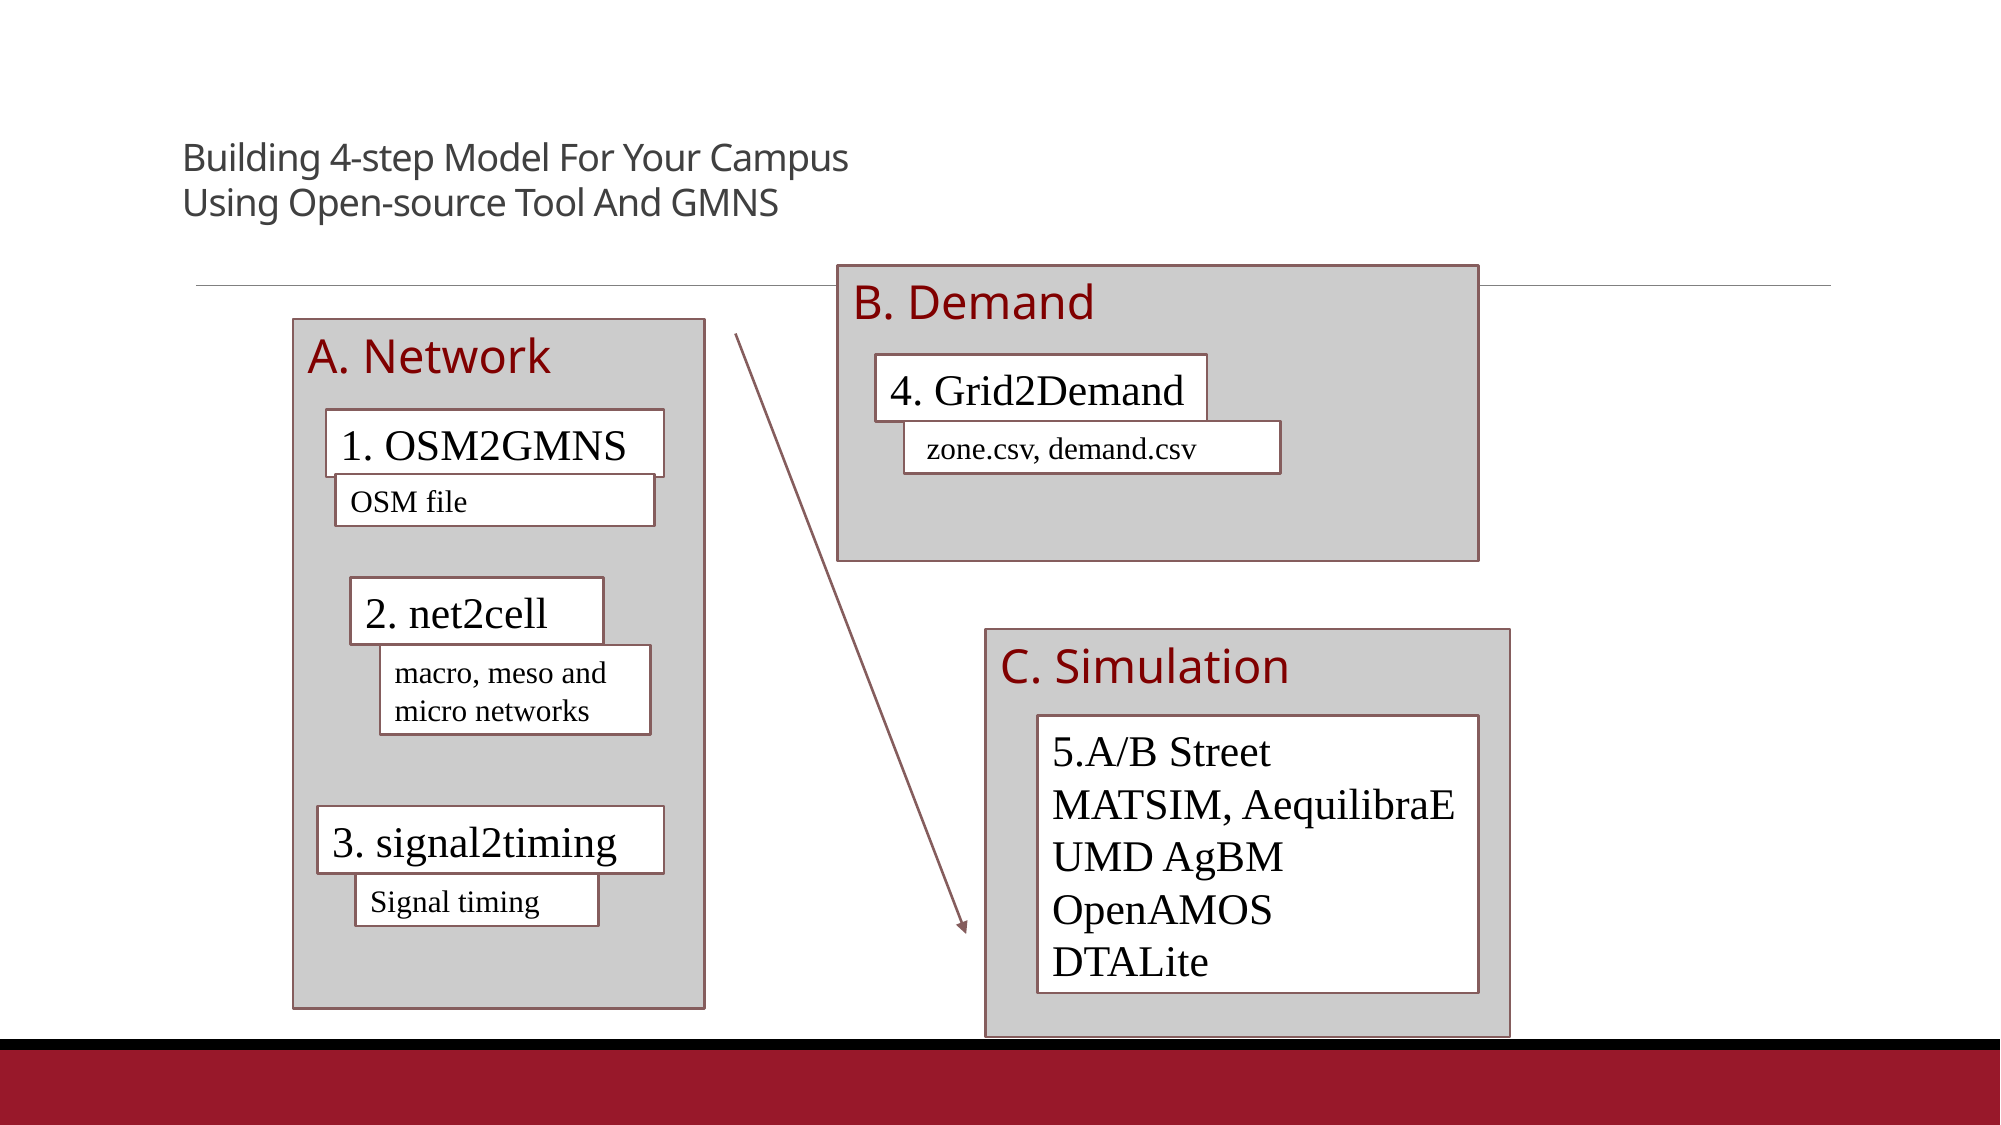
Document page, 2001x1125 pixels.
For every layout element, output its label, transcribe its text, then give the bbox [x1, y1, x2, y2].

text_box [734, 333, 967, 935]
text_box 2. net2cell [349, 576, 605, 646]
text_box zone.csv, demand.csv [975, 420, 1282, 475]
text_box 3. signal2timing [316, 805, 665, 875]
text_box 4. Grid2Demand [975, 353, 1208, 420]
text_box 1. OSM2GMNS [325, 408, 665, 478]
text_box OSM file [334, 473, 656, 527]
text_box B. Demand [836, 264, 1480, 562]
text_box A. Network [292, 318, 706, 1010]
text_box Signal timing [354, 873, 600, 927]
title Building 4-step Model For Your Campus Using Open-source Tool And GMNS [166, 125, 1976, 251]
text_box 5.A/B Street MATSIM, AequilibraE UMD AgBM OpenAMOS DTALite [1036, 714, 1480, 994]
text_box C. Simulation [984, 628, 1511, 1038]
text_box macro, meso and micro networks [379, 644, 652, 736]
